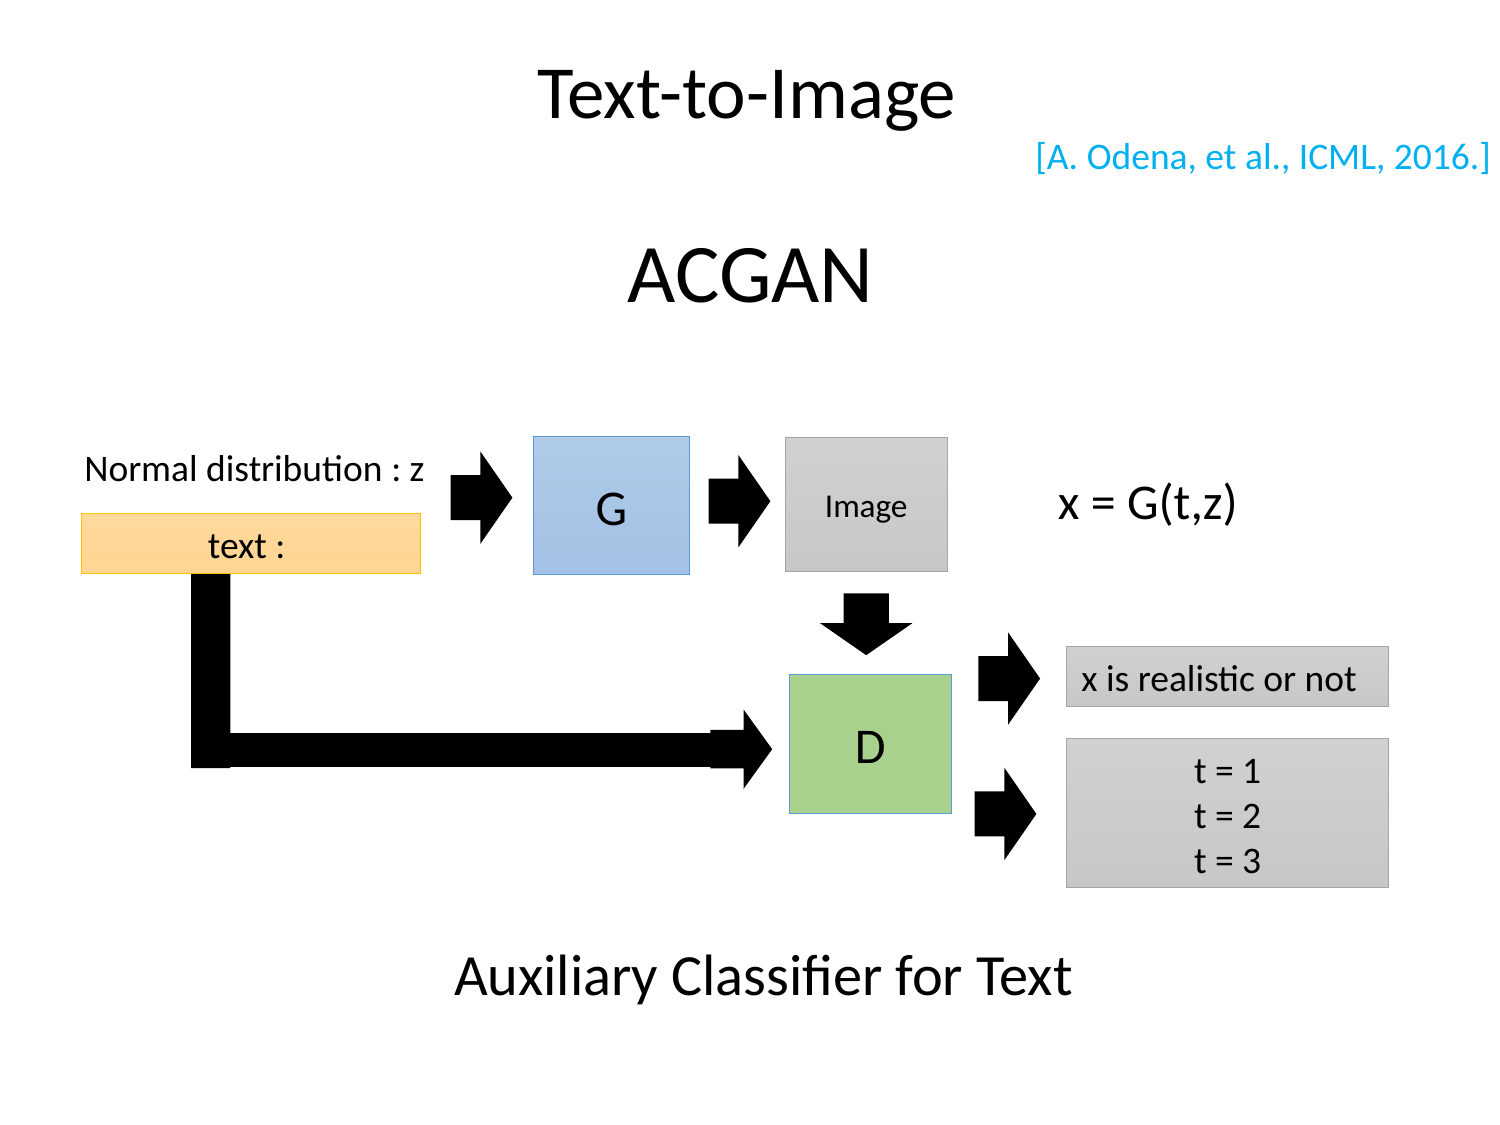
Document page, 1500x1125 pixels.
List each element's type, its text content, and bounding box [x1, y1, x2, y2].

text_box [A. Odena, et al., ICML, 2016.] [755, 124, 1500, 185]
text_box Text-to-Image [0, 36, 1495, 141]
text_box Normal distribution : z [69, 436, 533, 496]
text_box t = 1 t = 2 t = 3 [1066, 738, 1389, 888]
text_box [190, 573, 231, 769]
text_box Image [785, 437, 948, 572]
text_box [978, 632, 1041, 725]
text_box x is realistic or not [1066, 646, 1389, 707]
text_box [231, 732, 714, 768]
text_box [450, 451, 513, 544]
text_box Auxiliary Classifier for Text [439, 929, 1101, 1015]
text_box [710, 709, 773, 789]
text_box [819, 593, 913, 656]
text_box D [789, 674, 952, 814]
text_box x = G(t,z) [1043, 462, 1397, 538]
text_box ACGAN [613, 211, 889, 326]
text_box G [533, 436, 690, 575]
text_box [974, 767, 1037, 861]
text_box [708, 454, 771, 548]
